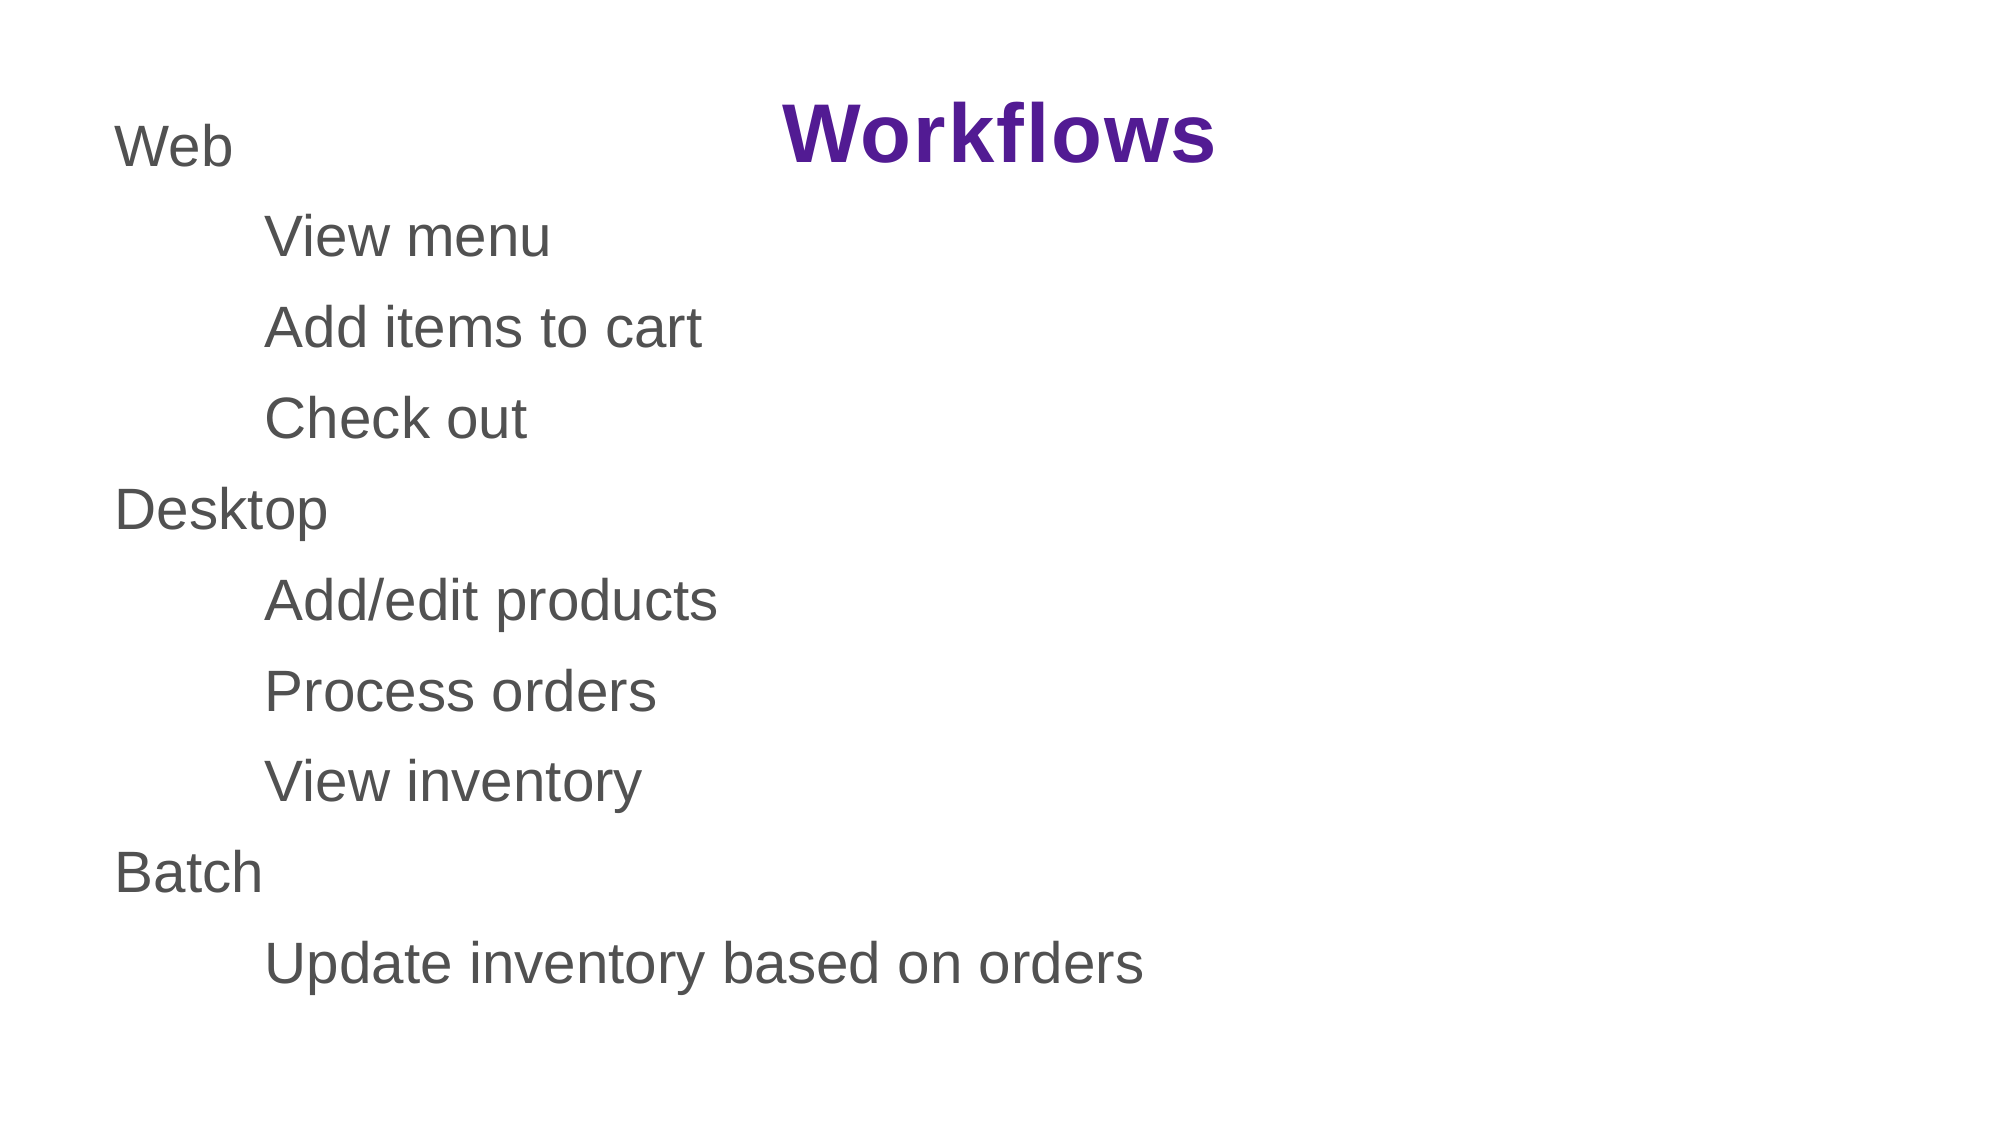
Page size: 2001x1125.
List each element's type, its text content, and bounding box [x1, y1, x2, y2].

title Workflows [99, 59, 1900, 210]
list Web View menu Add items to cart Check out Desktop Add/edit products Process orders View inventory Batch Update inventory based on orders [99, 210, 1900, 984]
